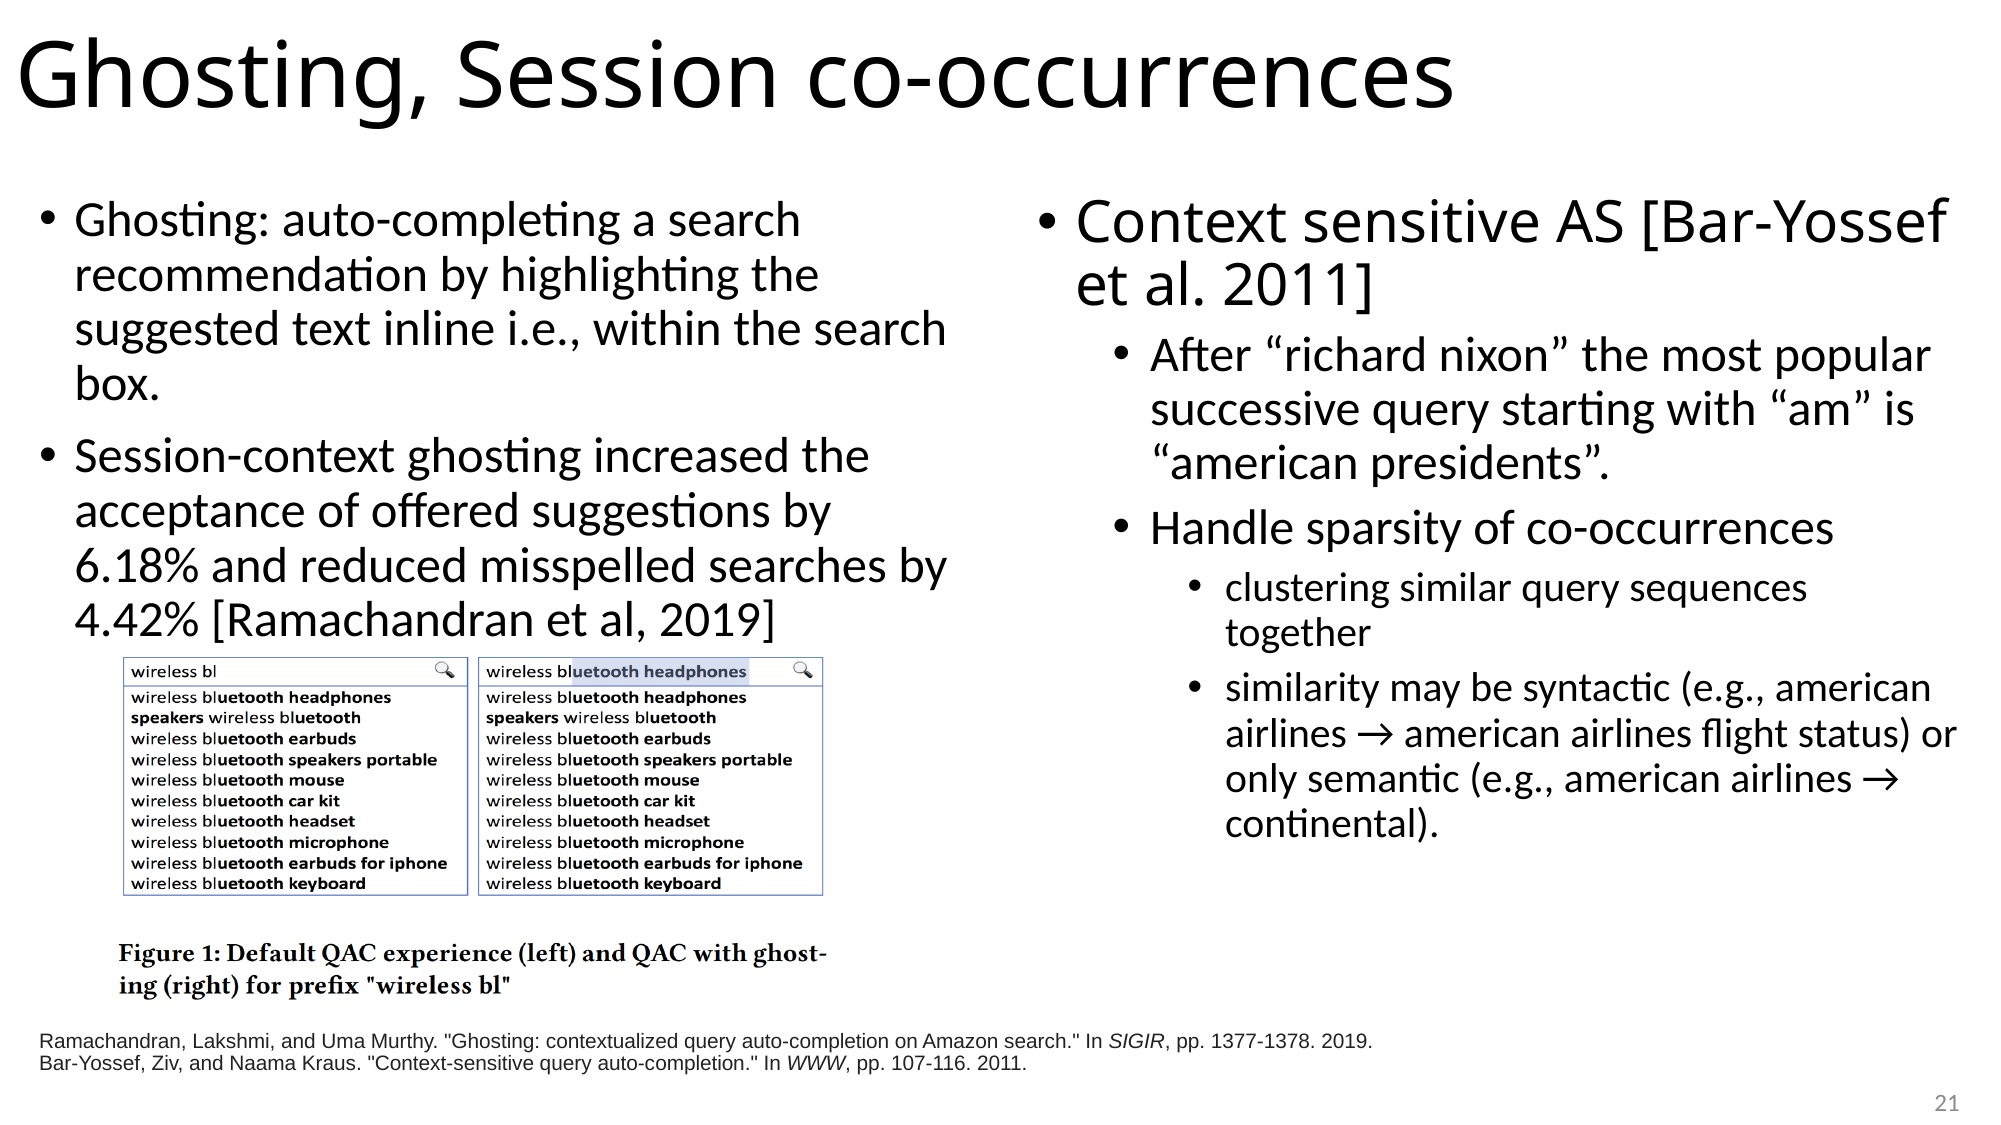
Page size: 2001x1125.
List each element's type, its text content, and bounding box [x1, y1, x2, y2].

picture [100, 648, 833, 1004]
list Ramachandran, Lakshmi, and Uma Murthy. "Ghosting: contextualized query auto-completion on Amazon search." In SIGIR, pp. 1377-1378. 2019. Bar-Yossef, Ziv, and Naama Kraus. "Context-sensitive query auto-completion." In WWW, pp. 107-116. 2011. [24, 1022, 1975, 1062]
list Context sensitive AS [Bar-Yossef et al. 2011] After “richard nixon” the most popular successive query starting with “am” is “american presidents”. Handle sparsity of co-occurrences clustering similar query sequences together similarity may be syntactic (e.g., american airlines → american airlines flight status) or only semantic (e.g., american airlines → continental). [1022, 185, 1975, 1033]
title Ghosting, Session co-occurrences [0, 0, 2000, 157]
list Ghosting: auto-completing a search recommendation by highlighting the suggested text inline i.e., within the search box. Session-context ghosting increased the acceptance of offered suggestions by 6.18% and reduced misspelled searches by 4.42% [Ramachandran et al, 2019] [24, 185, 977, 660]
slide_number 21 [1412, 1071, 1975, 1125]
